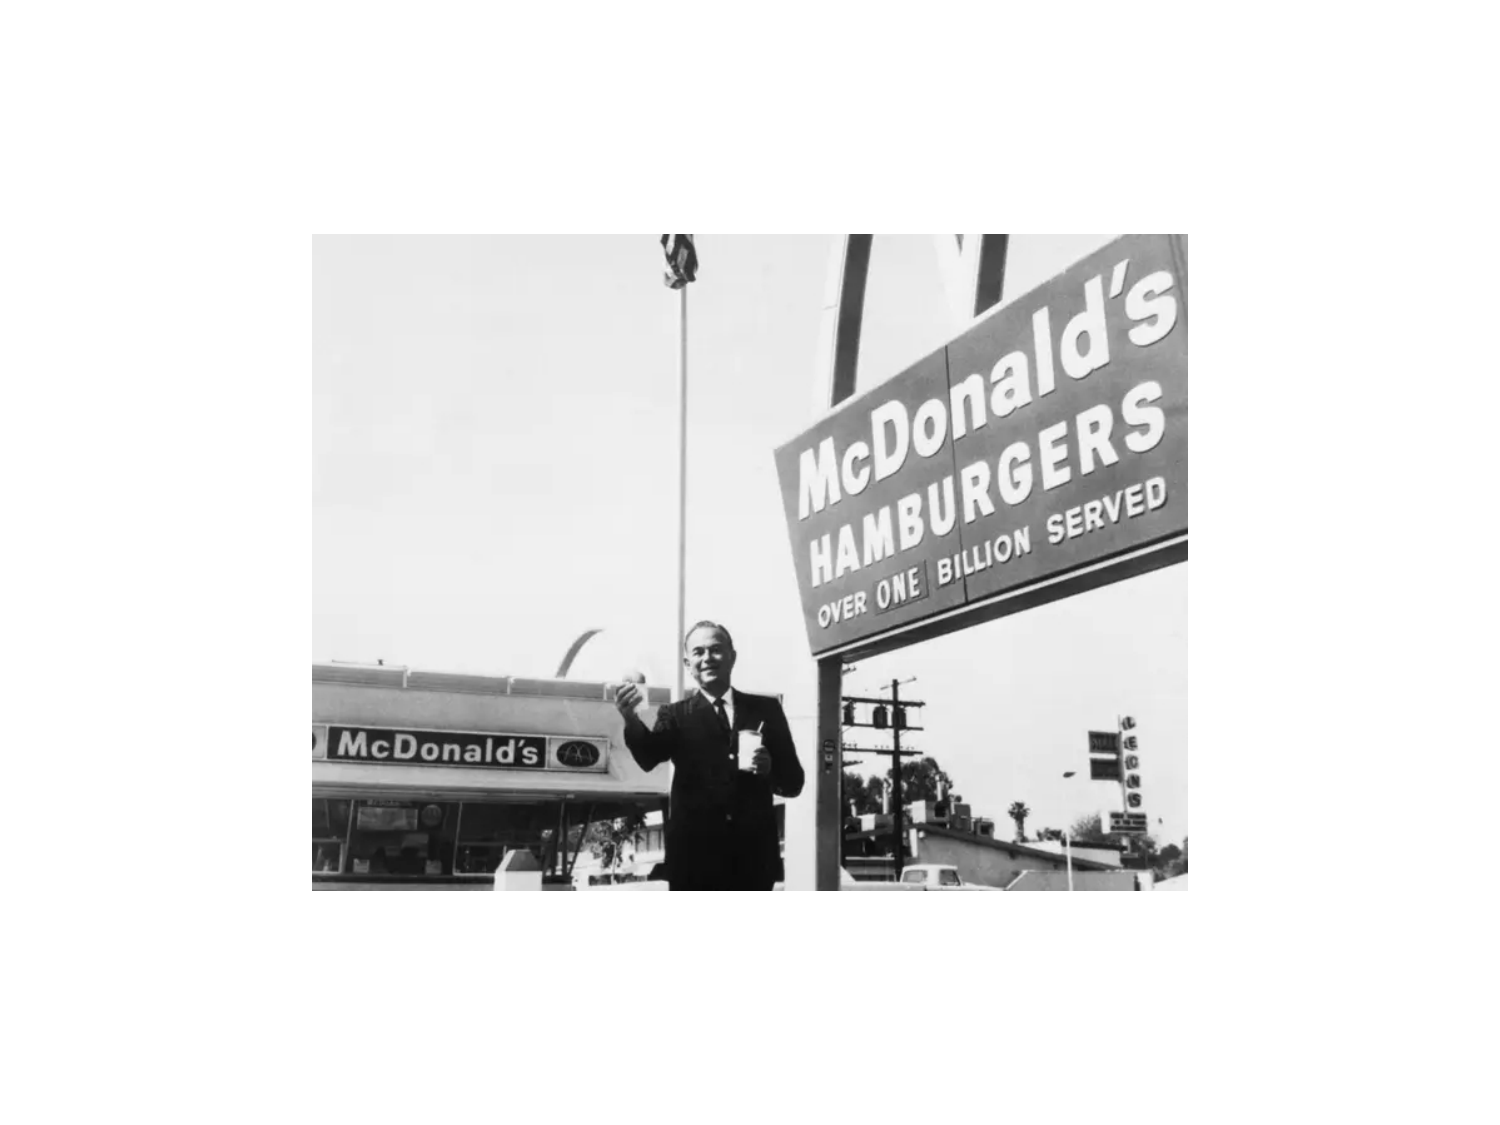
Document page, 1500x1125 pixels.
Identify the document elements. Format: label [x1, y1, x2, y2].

picture [312, 234, 1188, 891]
